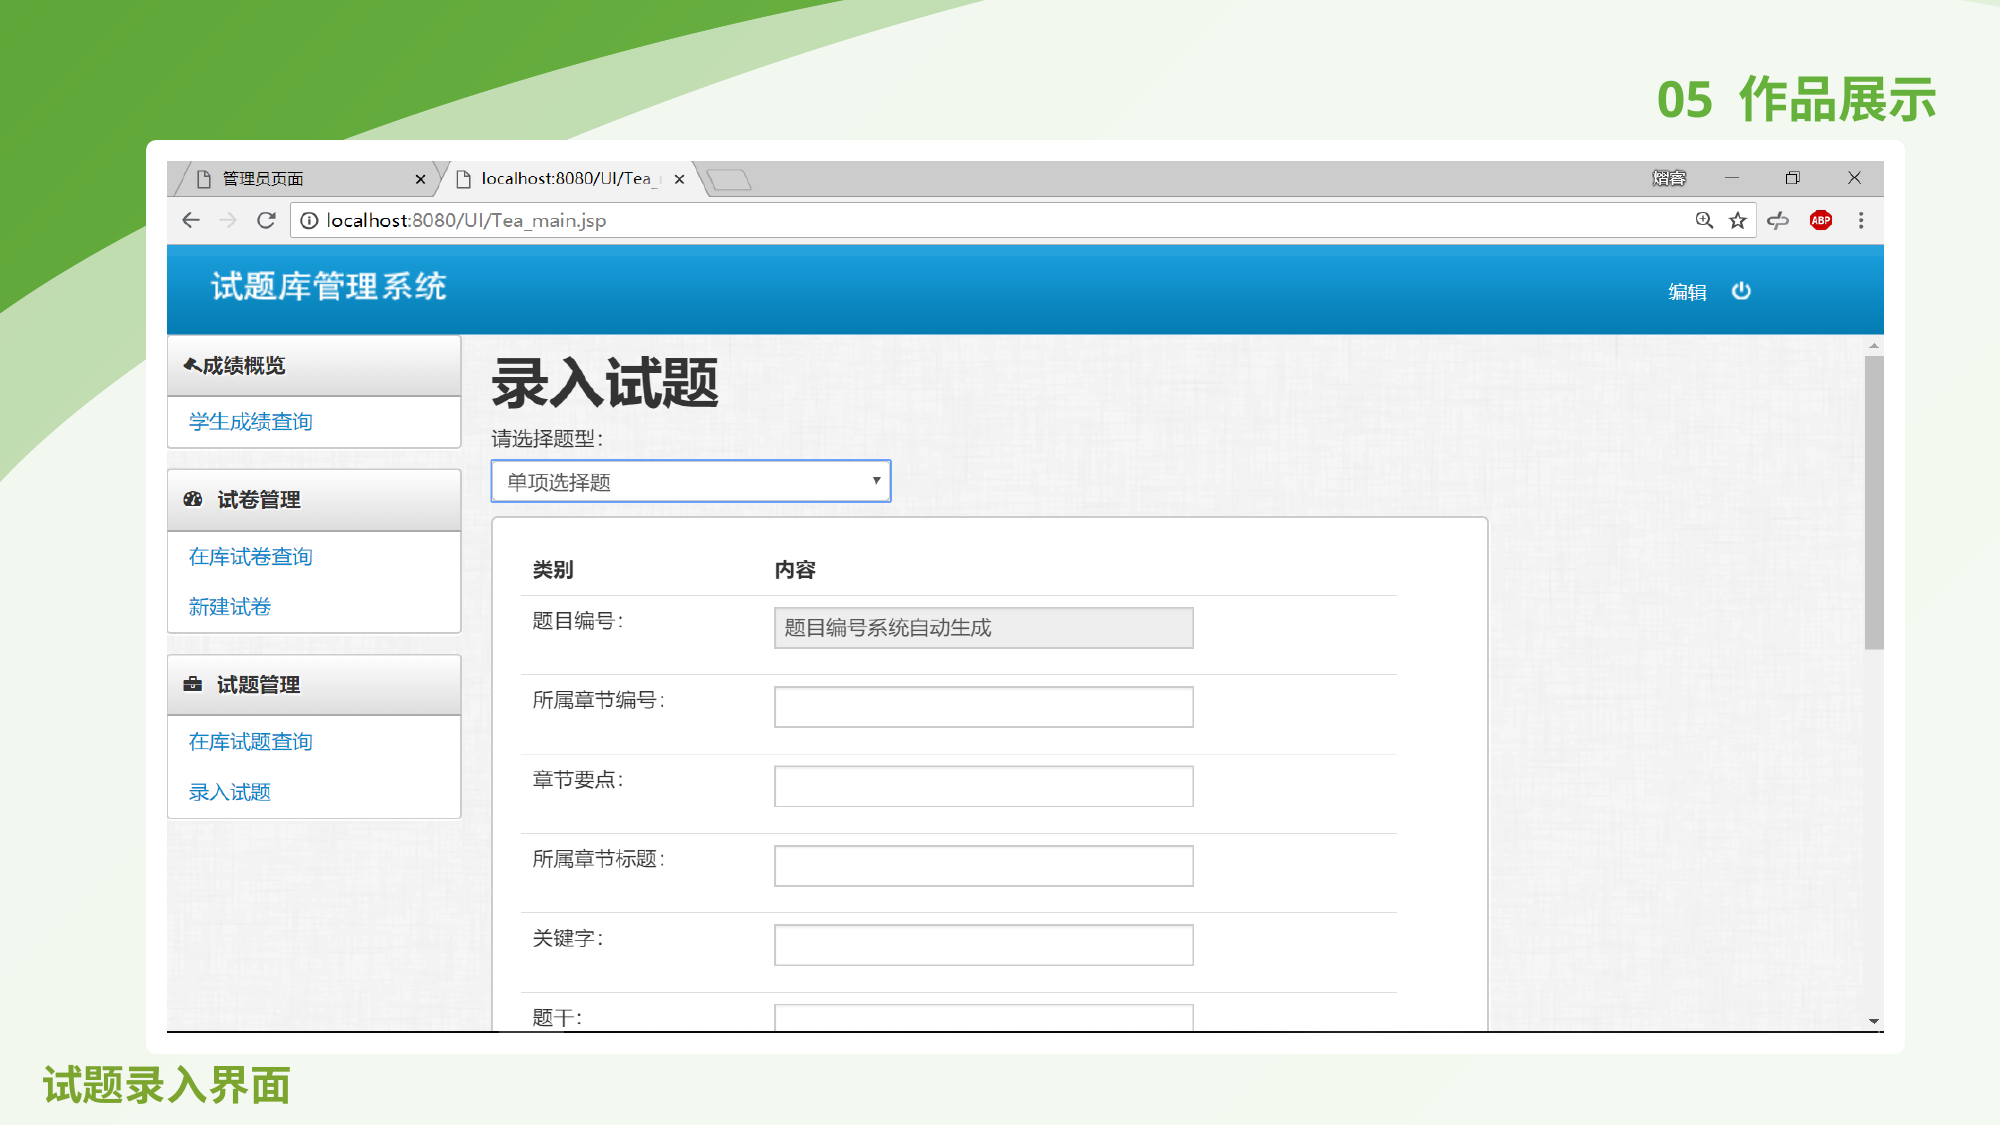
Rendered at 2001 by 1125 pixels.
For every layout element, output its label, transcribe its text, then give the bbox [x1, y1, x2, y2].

picture [166, 335, 1885, 1034]
list 05 作品展示 [1083, 41, 1955, 162]
text_box 试题录入界面 [26, 1036, 307, 1116]
picture [166, 160, 1885, 300]
